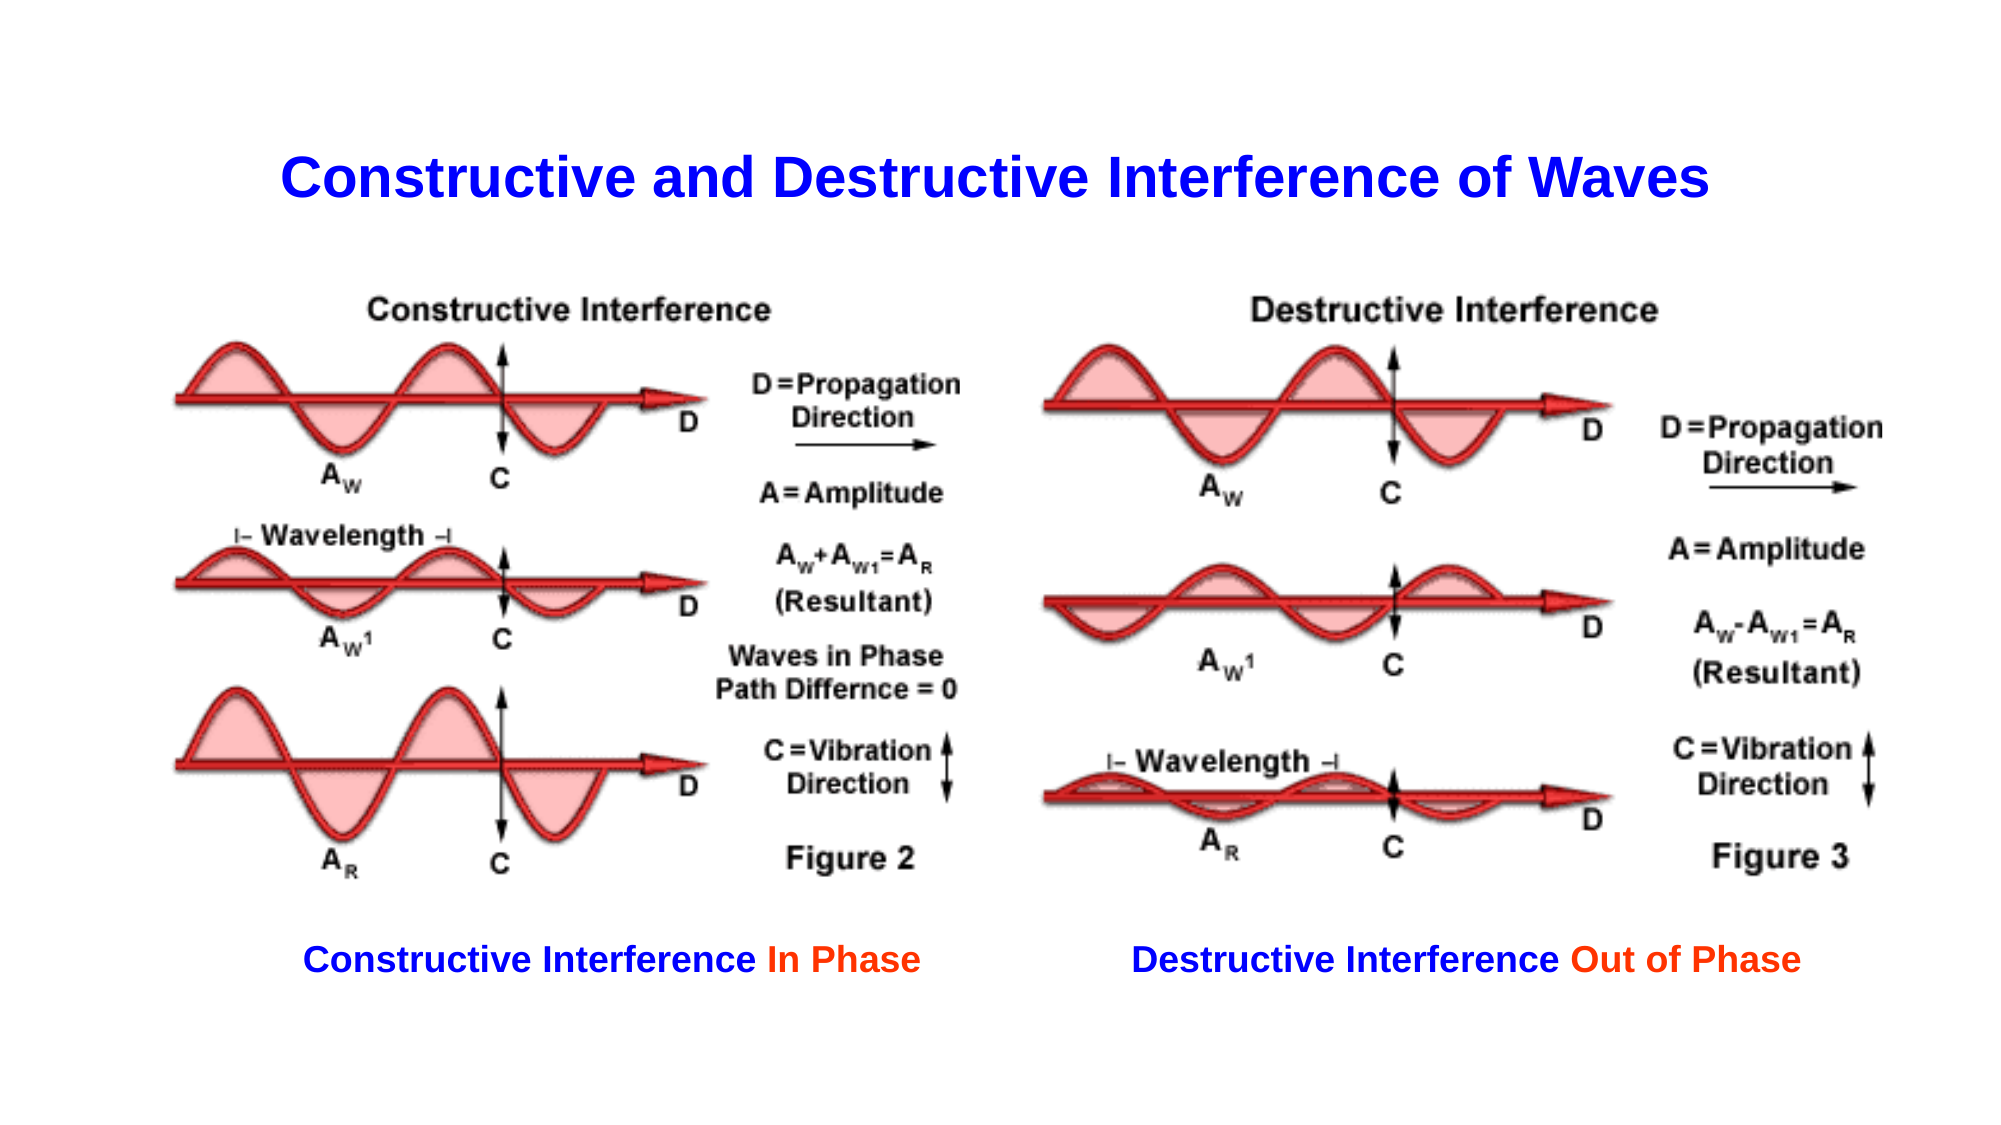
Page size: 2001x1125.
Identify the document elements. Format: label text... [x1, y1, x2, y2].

picture [169, 293, 961, 882]
text_box Constructive Interference In Phase Destructive Interference Out of Phase [288, 928, 1854, 988]
text_box Constructive and Destructive Interference of Waves [265, 131, 1832, 217]
picture [1037, 291, 1883, 882]
